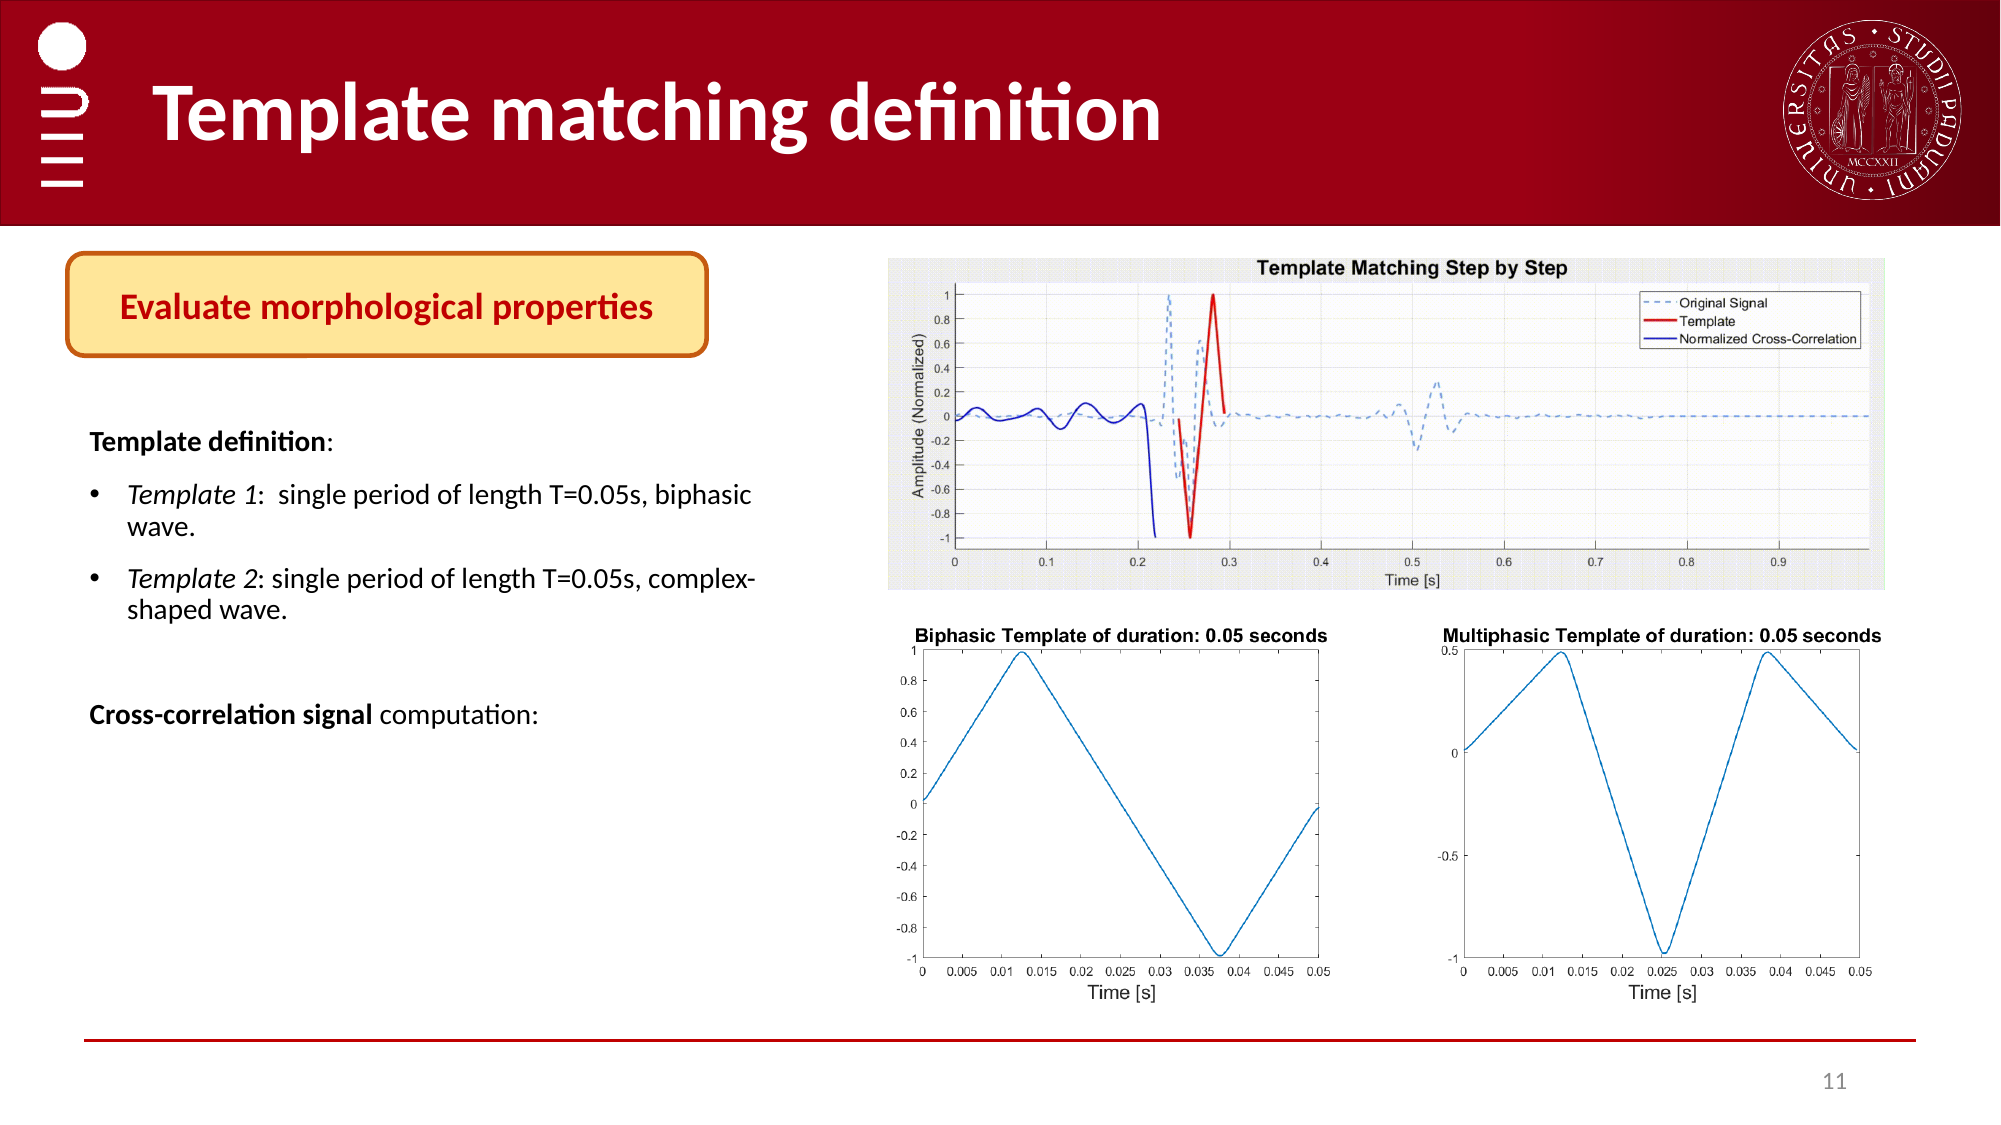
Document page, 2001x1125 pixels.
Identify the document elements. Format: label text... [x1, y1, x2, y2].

picture [1783, 20, 1963, 200]
text_box Evaluate morphological properties [66, 252, 708, 357]
picture [1397, 620, 1908, 1003]
slide_number 11 [1412, 1049, 1863, 1110]
title Template matching definition [137, 34, 1763, 194]
picture [856, 620, 1367, 1003]
picture [887, 258, 1885, 590]
